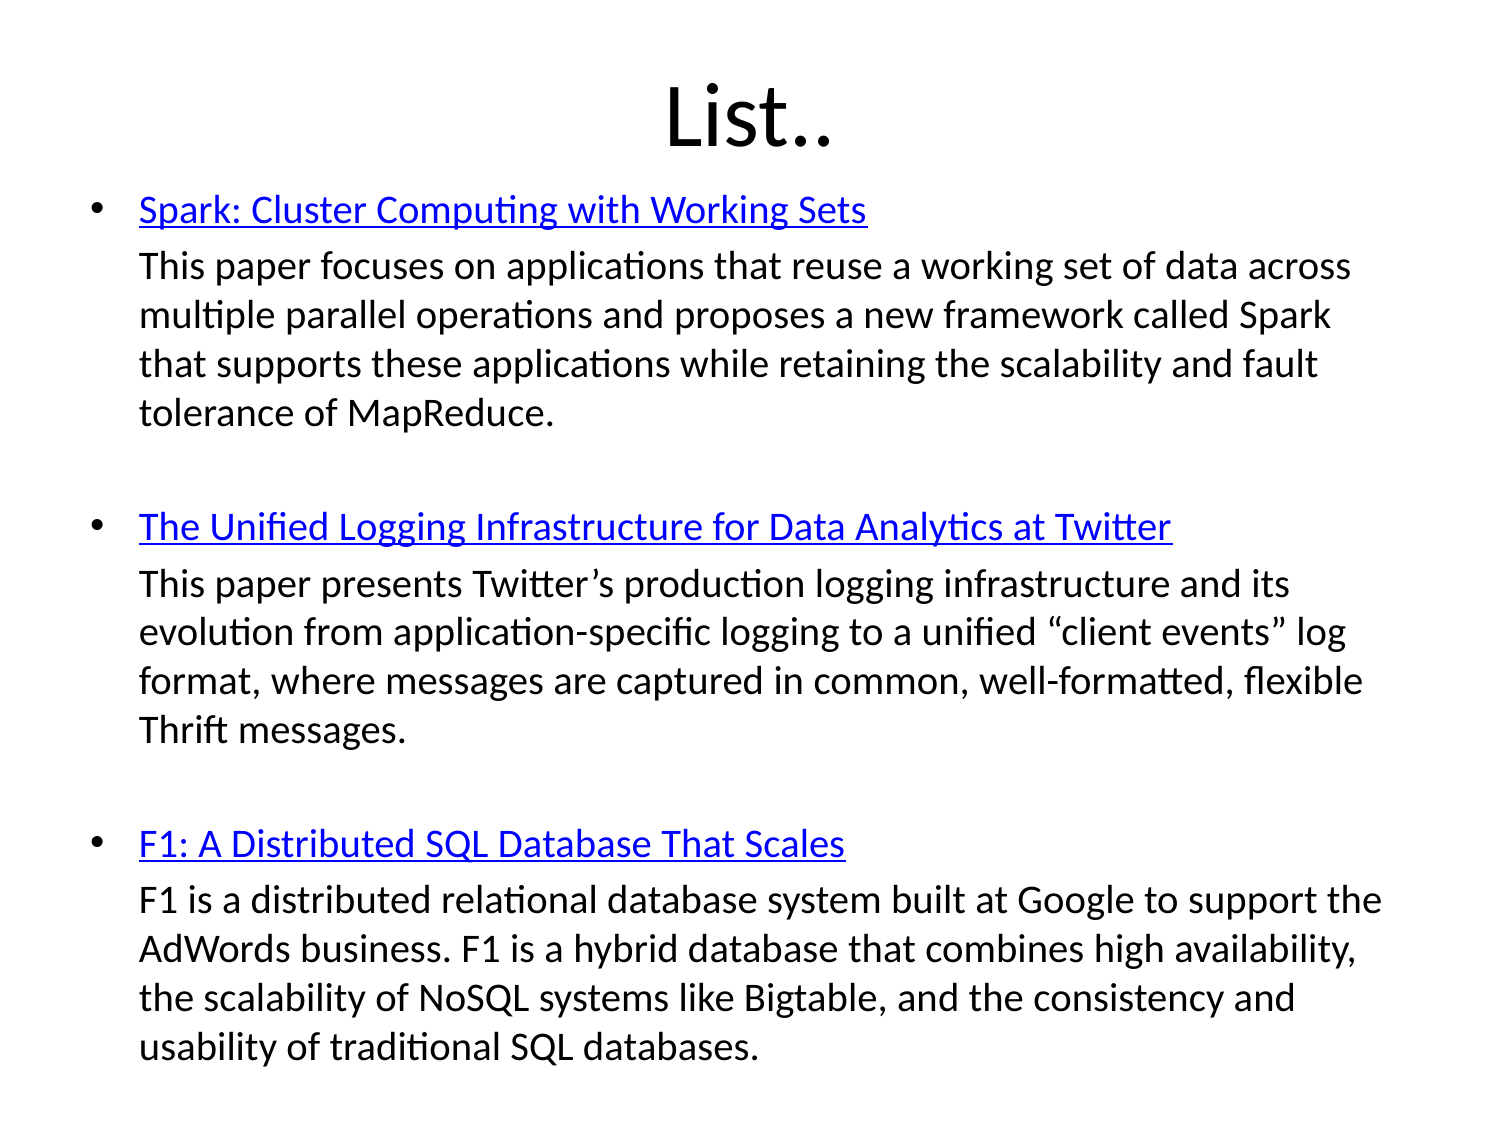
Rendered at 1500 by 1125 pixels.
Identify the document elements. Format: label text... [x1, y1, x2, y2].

title List.. [75, 45, 1425, 174]
list Spark: Cluster Computing with Working Sets This paper focuses on applications that reuse a working set of data across multiple parallel operations and proposes a new framework called Spark that supports these applications while retaining the scalability and fault tolerance of MapReduce. The Unified Logging Infrastructure for Data Analytics at Twitter This paper presents Twitter’s production logging infrastructure and its evolution from application-specific logging to a unified “client events” log format, where messages are captured in common, well-formatted, flexible Thrift messages. F1: A Distributed SQL Database That Scales F1 is a distributed relational database system built at Google to support the AdWords business. F1 is a hybrid database that combines high availability, the scalability of NoSQL systems like Bigtable, and the consistency and usability of traditional SQL databases. [75, 174, 1425, 1088]
